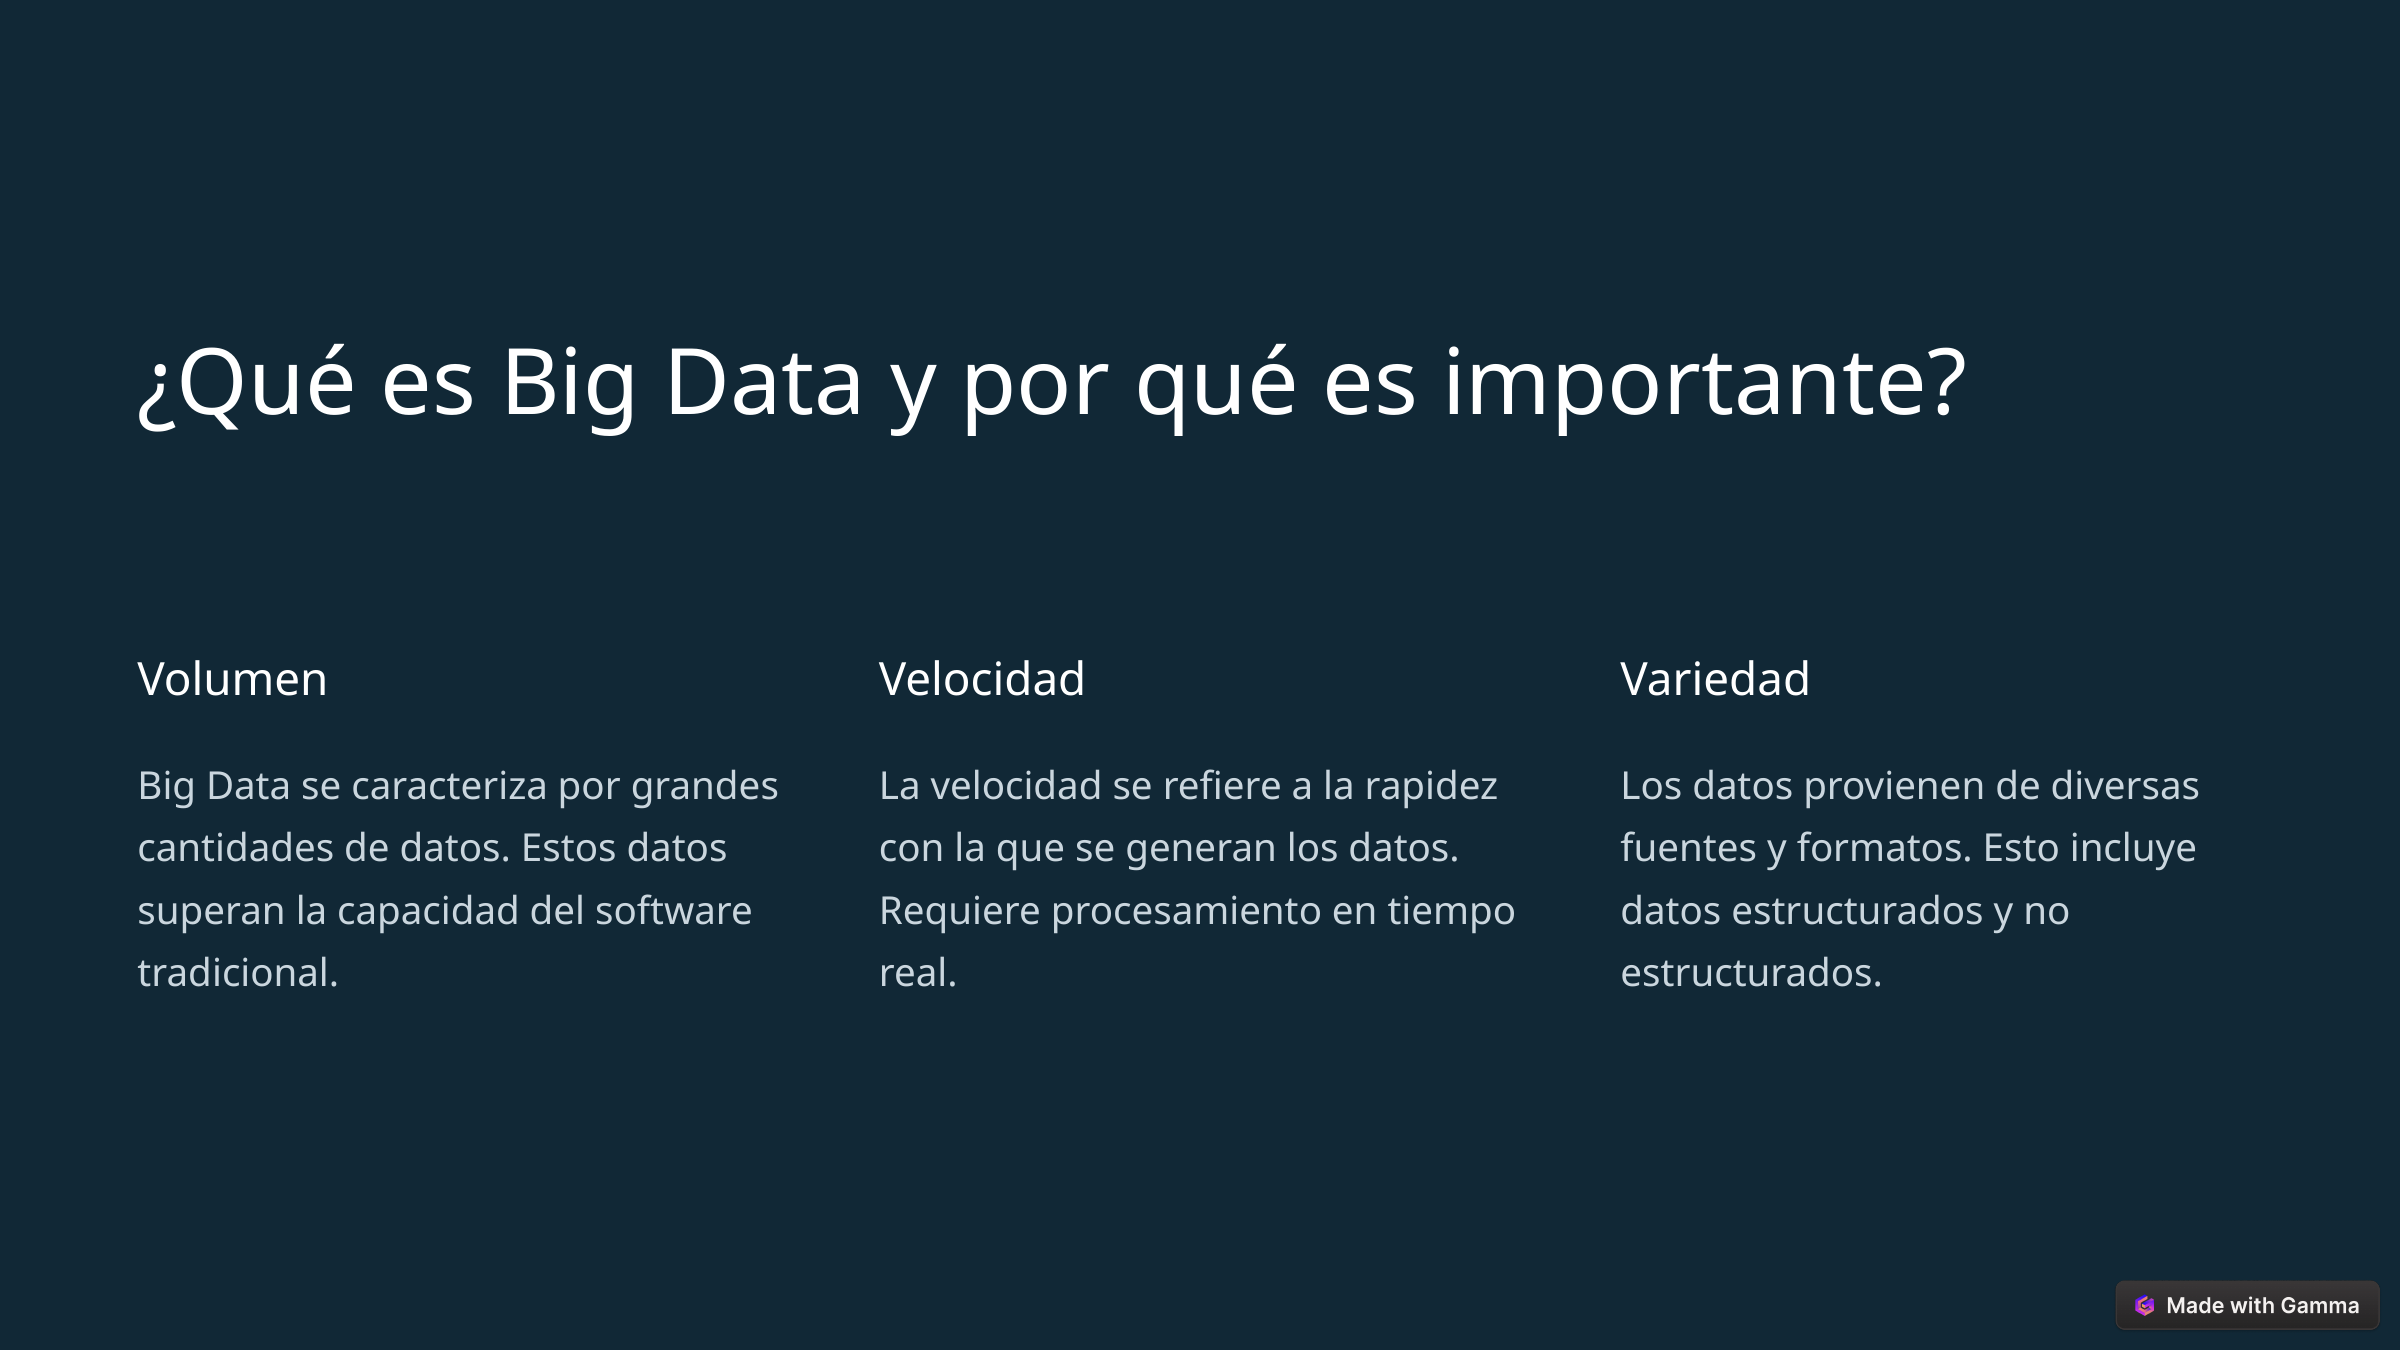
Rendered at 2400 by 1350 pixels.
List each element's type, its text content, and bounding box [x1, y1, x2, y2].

text_box La velocidad se refiere a la rapidez con la que se generan los datos. Requiere procesamiento en tiempo real. [878, 744, 1524, 934]
text_box Variedad [1620, 647, 2083, 706]
picture [2106, 1271, 2389, 1339]
text_box ¿Qué es Big Data y por qué es importante? [137, 318, 2263, 550]
text_box Volumen [137, 647, 600, 706]
text_box Velocidad [878, 647, 1341, 706]
text_box Big Data se caracteriza por grandes cantidades de datos. Estos datos superan la capacidad del software tradicional. [137, 744, 782, 996]
text_box Los datos provienen de diversas fuentes y formatos. Esto incluye datos estructurados y no estructurados. [1620, 744, 2265, 934]
